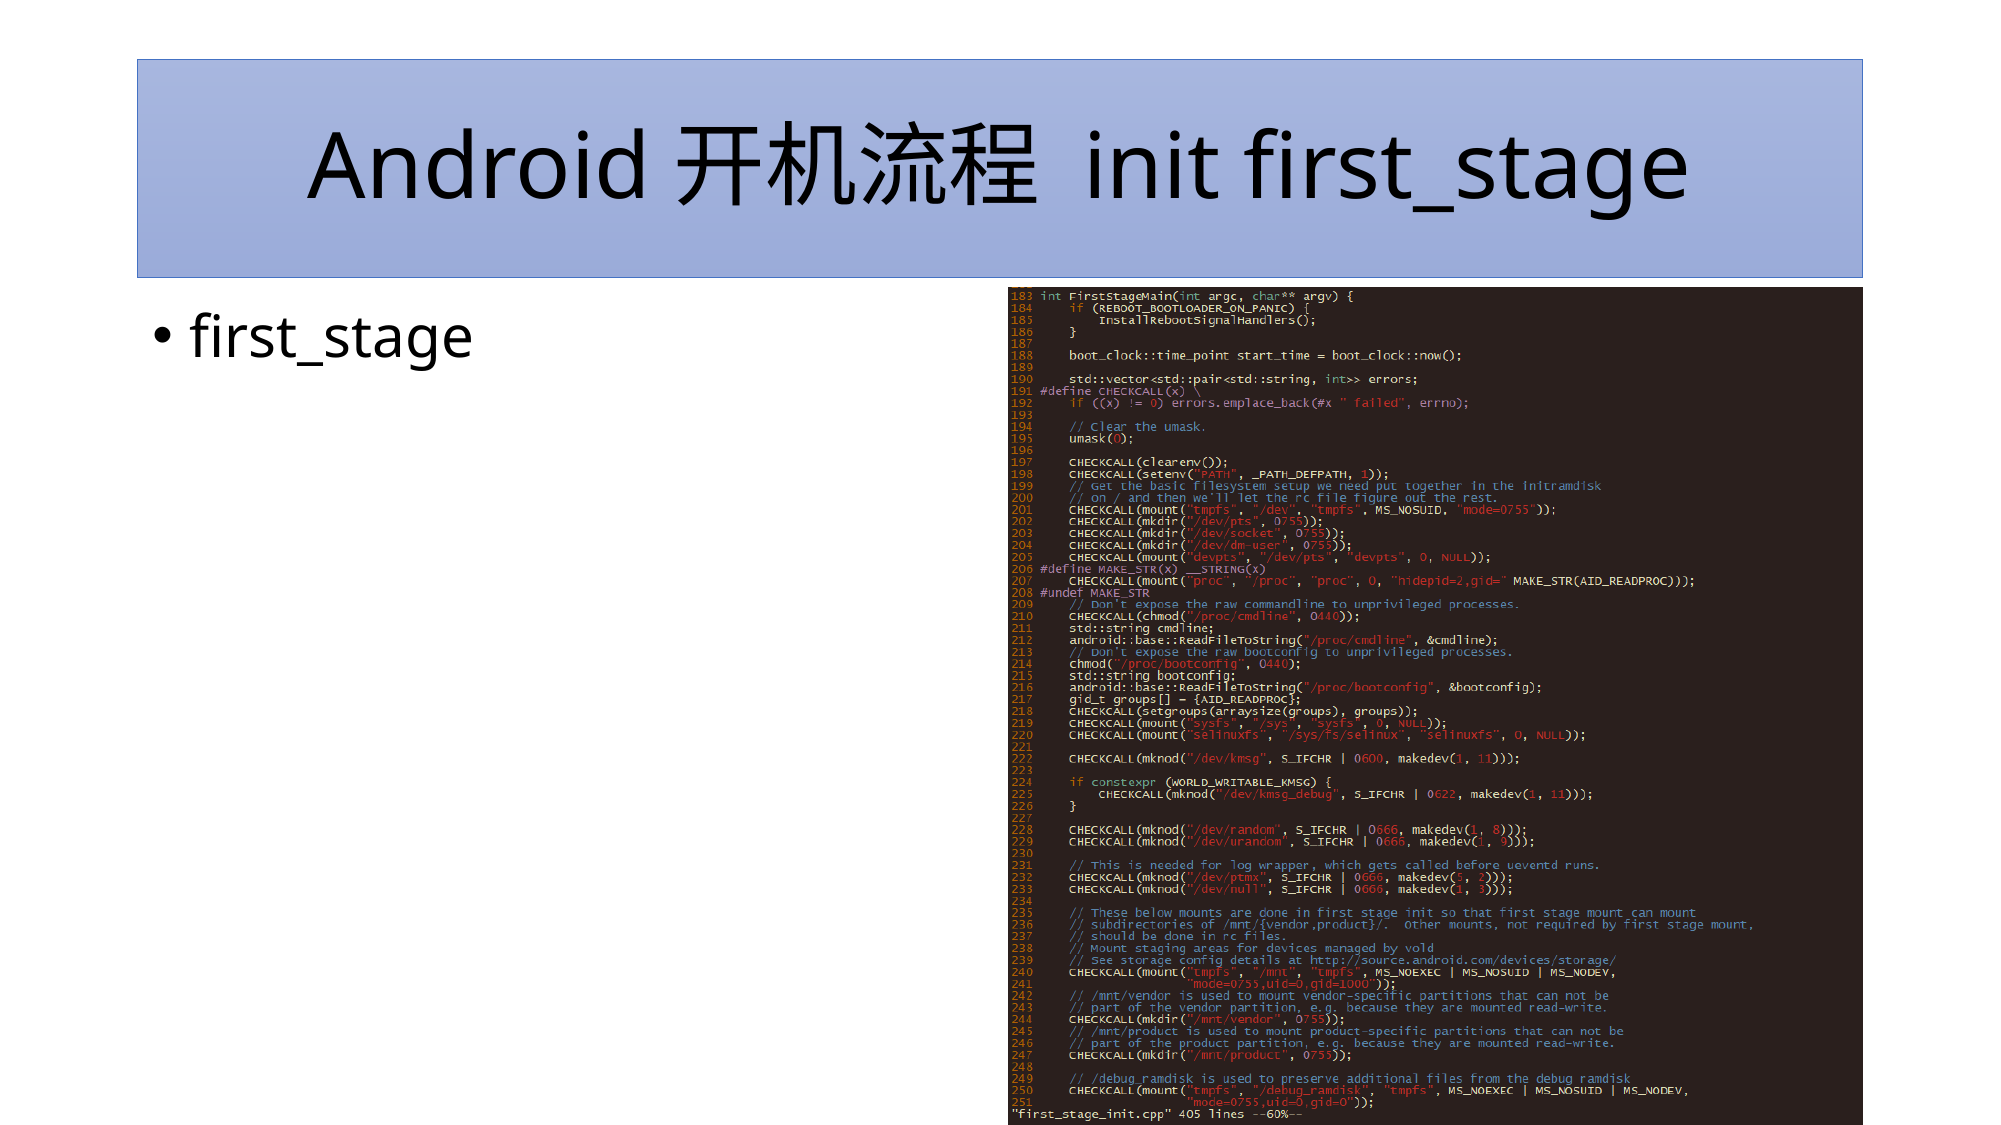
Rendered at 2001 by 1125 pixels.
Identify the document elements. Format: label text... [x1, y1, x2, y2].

picture [1008, 287, 1863, 1125]
title Android开机流程 init first_stage [137, 59, 1863, 278]
list first_stage [137, 299, 1008, 1014]
